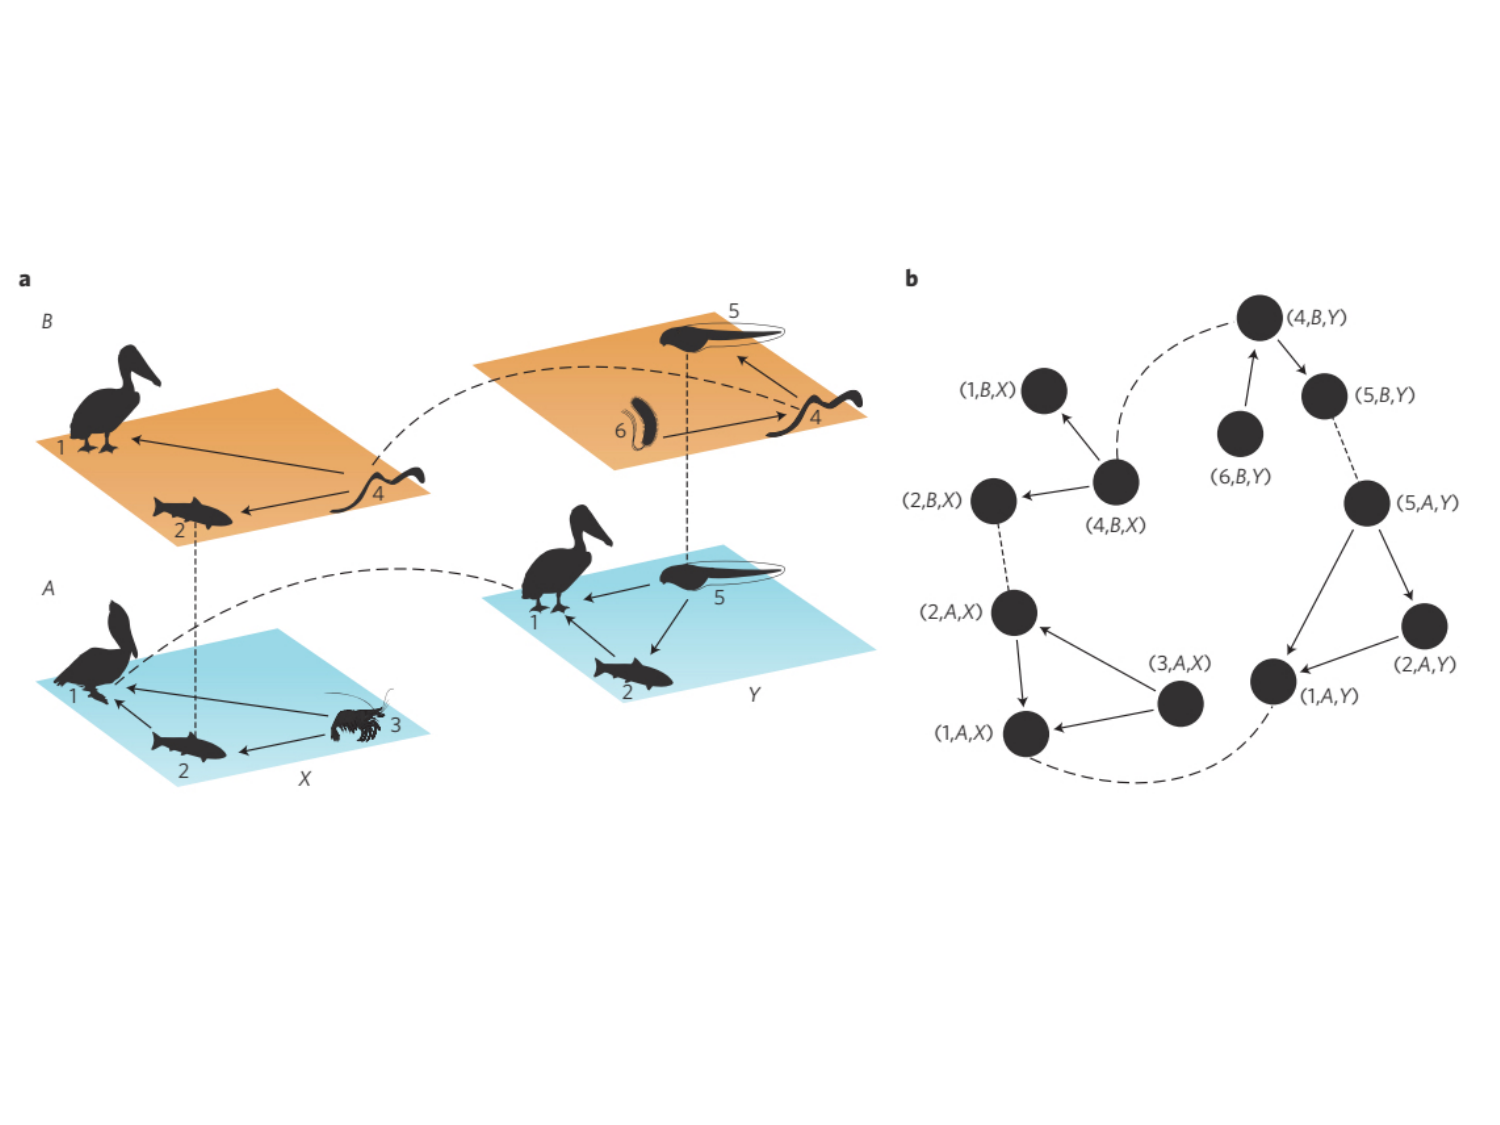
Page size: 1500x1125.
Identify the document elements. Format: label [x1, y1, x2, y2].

picture [0, 247, 1492, 807]
